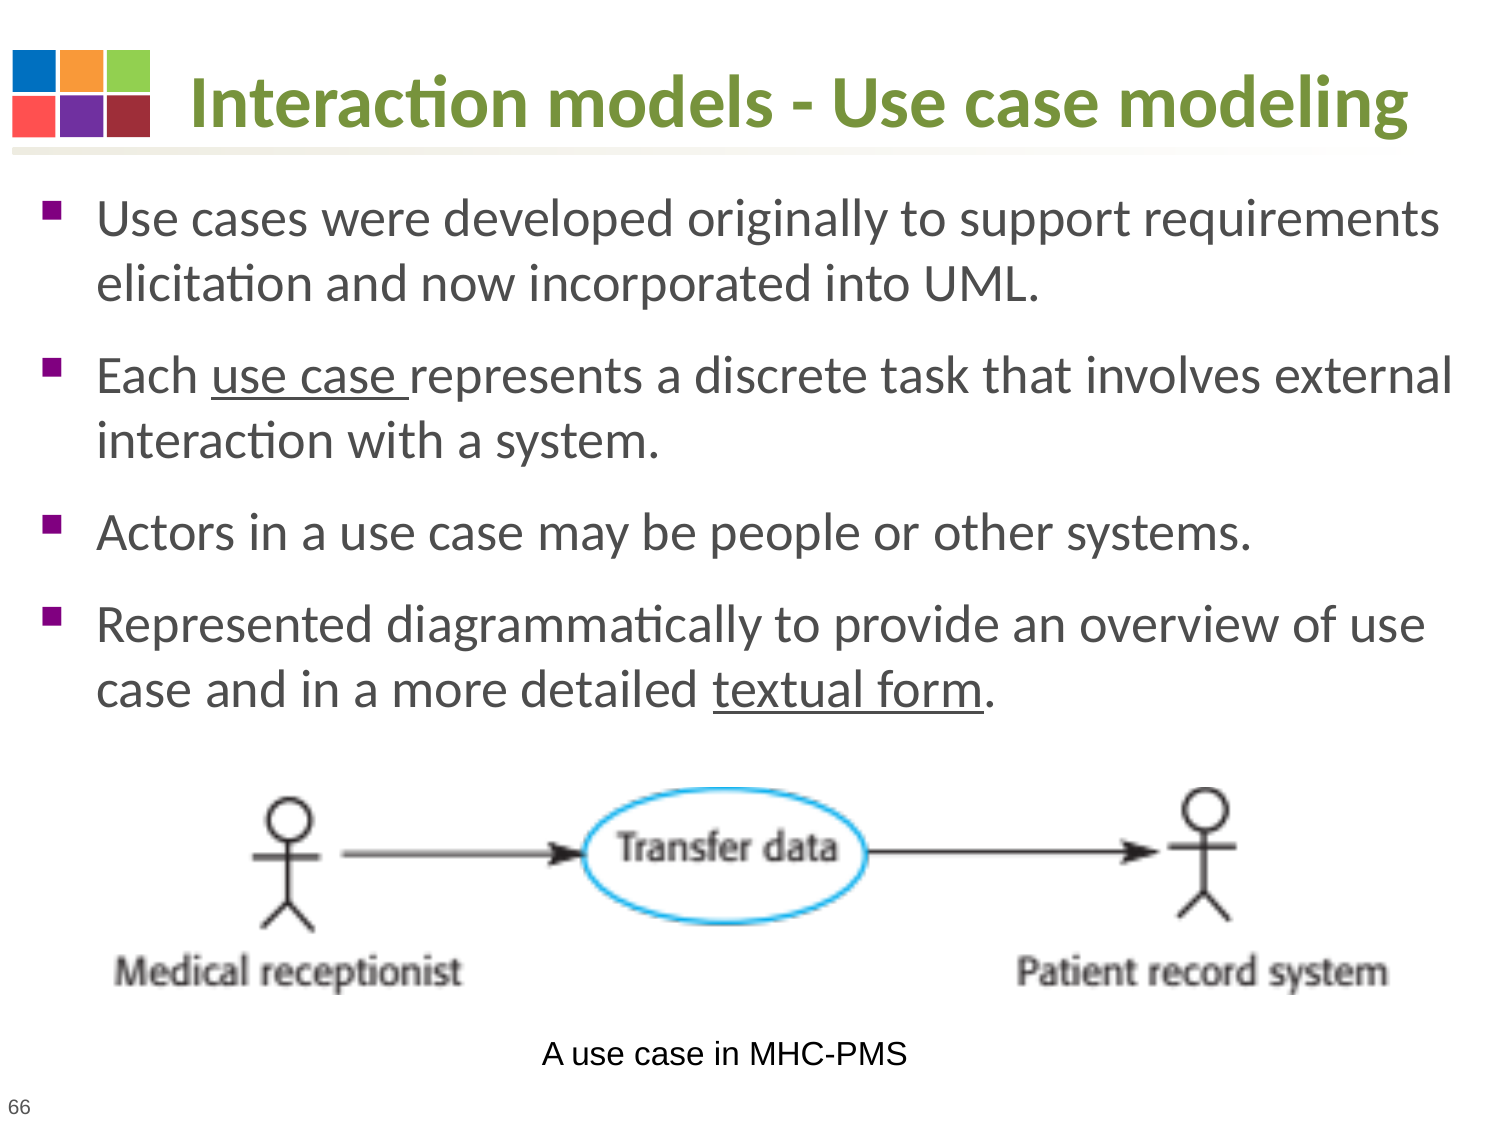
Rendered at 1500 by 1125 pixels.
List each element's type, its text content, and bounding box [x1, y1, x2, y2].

picture [112, 787, 1391, 996]
text_box A use case in MHC-PMS [527, 1024, 924, 1080]
list Use cases were developed originally to support requirements elicitation and now incorporated into UML. Each use case represents a discrete task that involves external interaction with a system. Actors in a use case may be people or other systems. Represented diagrammatically to provide an overview of use case and in a more detailed textual form. [24, 174, 1475, 1088]
title Interaction models - Use case modeling [174, 47, 1475, 150]
